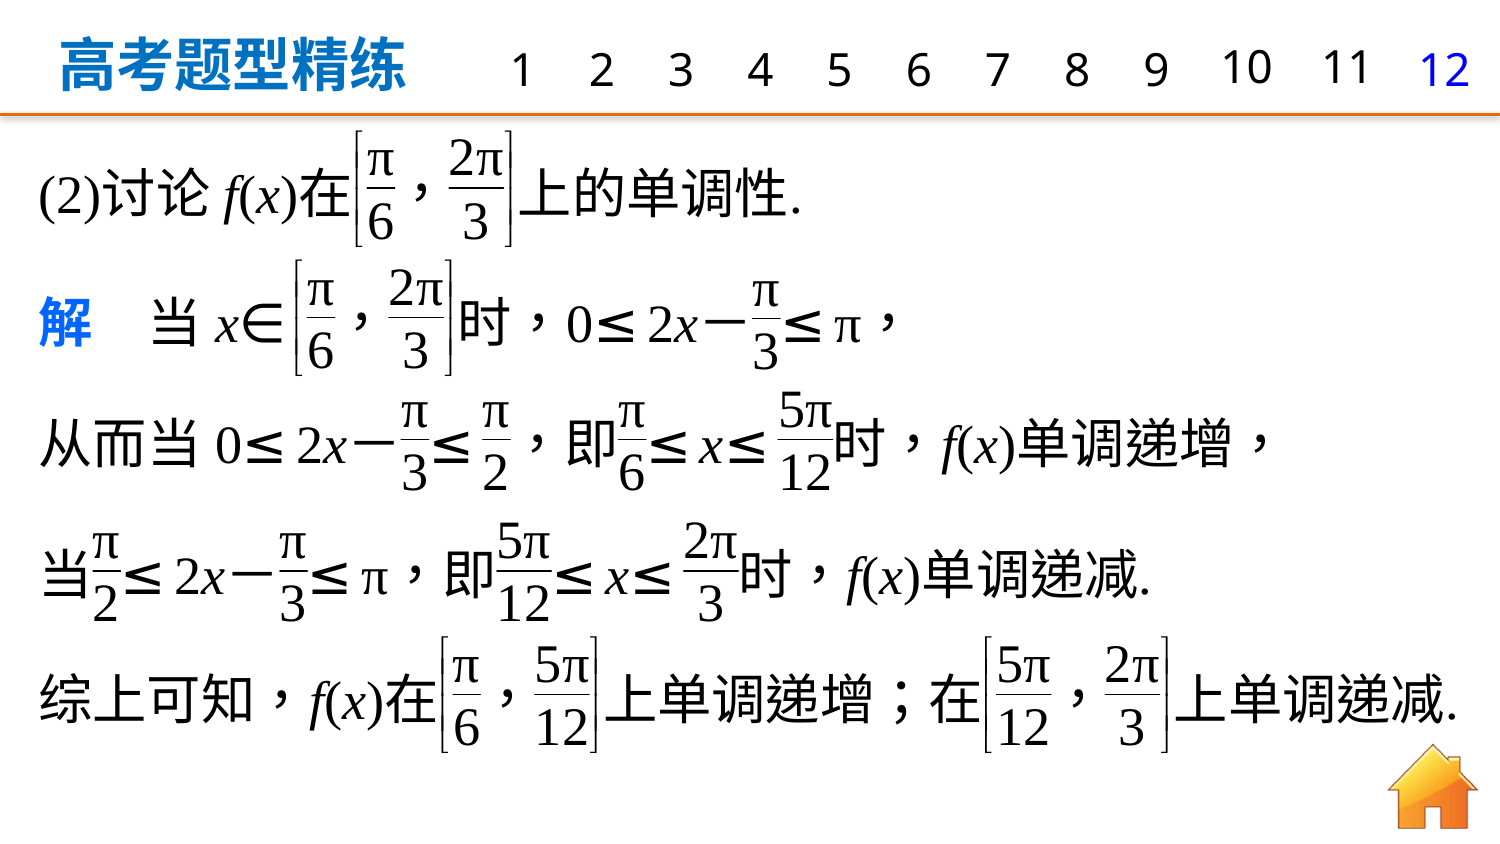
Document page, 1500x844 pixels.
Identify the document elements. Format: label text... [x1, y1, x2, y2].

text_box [38, 509, 1387, 632]
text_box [38, 126, 1387, 256]
text_box 6 [884, 36, 954, 106]
text_box 7 [963, 36, 1033, 106]
text_box 4 [725, 36, 796, 106]
text_box 2 [567, 36, 637, 106]
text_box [38, 632, 1500, 813]
text_box 3 [646, 36, 716, 106]
text_box 高考题型精练 [43, 20, 423, 105]
text_box 10 [1201, 36, 1293, 101]
text_box 11 [1301, 36, 1394, 101]
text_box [38, 378, 1387, 509]
text_box 12 [1402, 36, 1486, 106]
text_box 1 [488, 36, 558, 106]
picture [1363, 735, 1490, 844]
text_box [38, 256, 1387, 378]
text_box 5 [804, 36, 875, 106]
text_box 9 [1121, 36, 1192, 106]
text_box 8 [1042, 36, 1113, 106]
